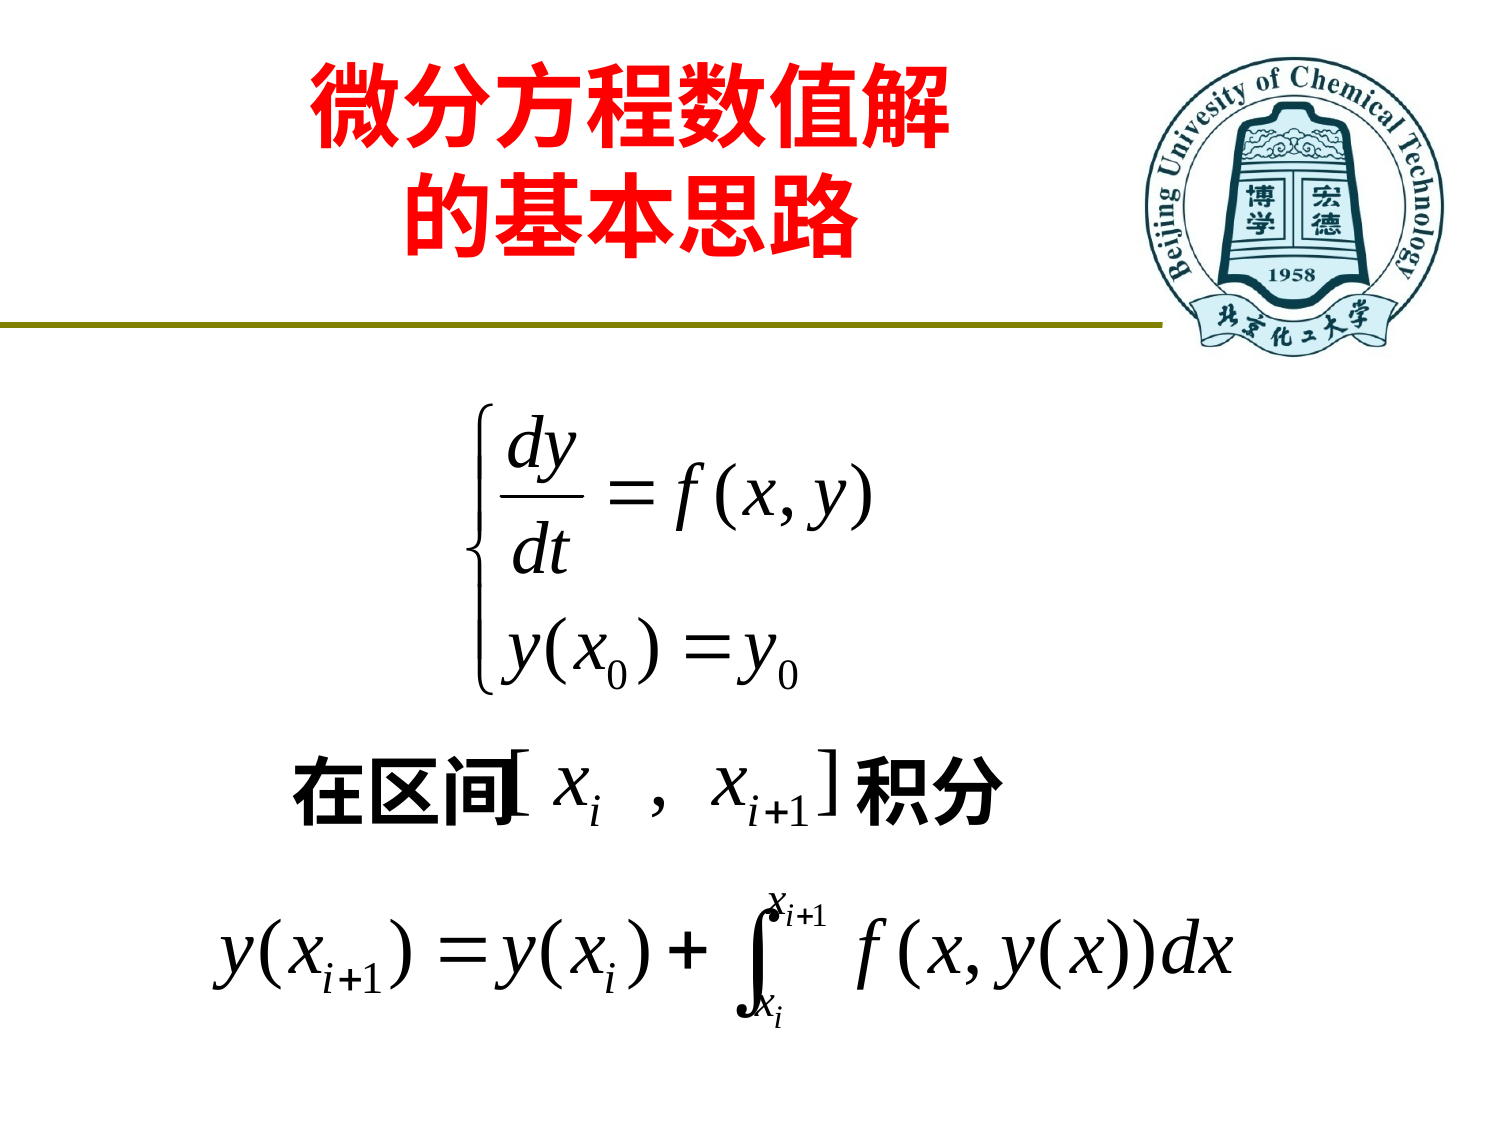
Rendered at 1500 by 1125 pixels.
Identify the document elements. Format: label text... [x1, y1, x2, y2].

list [499, 724, 855, 846]
text_box 在区间 积分 [276, 737, 494, 843]
text_box 在区间 积分 [858, 737, 1022, 843]
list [199, 862, 1251, 1046]
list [449, 387, 888, 713]
title 微分方程数值解 的基本思路 [137, 24, 1125, 293]
picture [1124, 37, 1463, 376]
